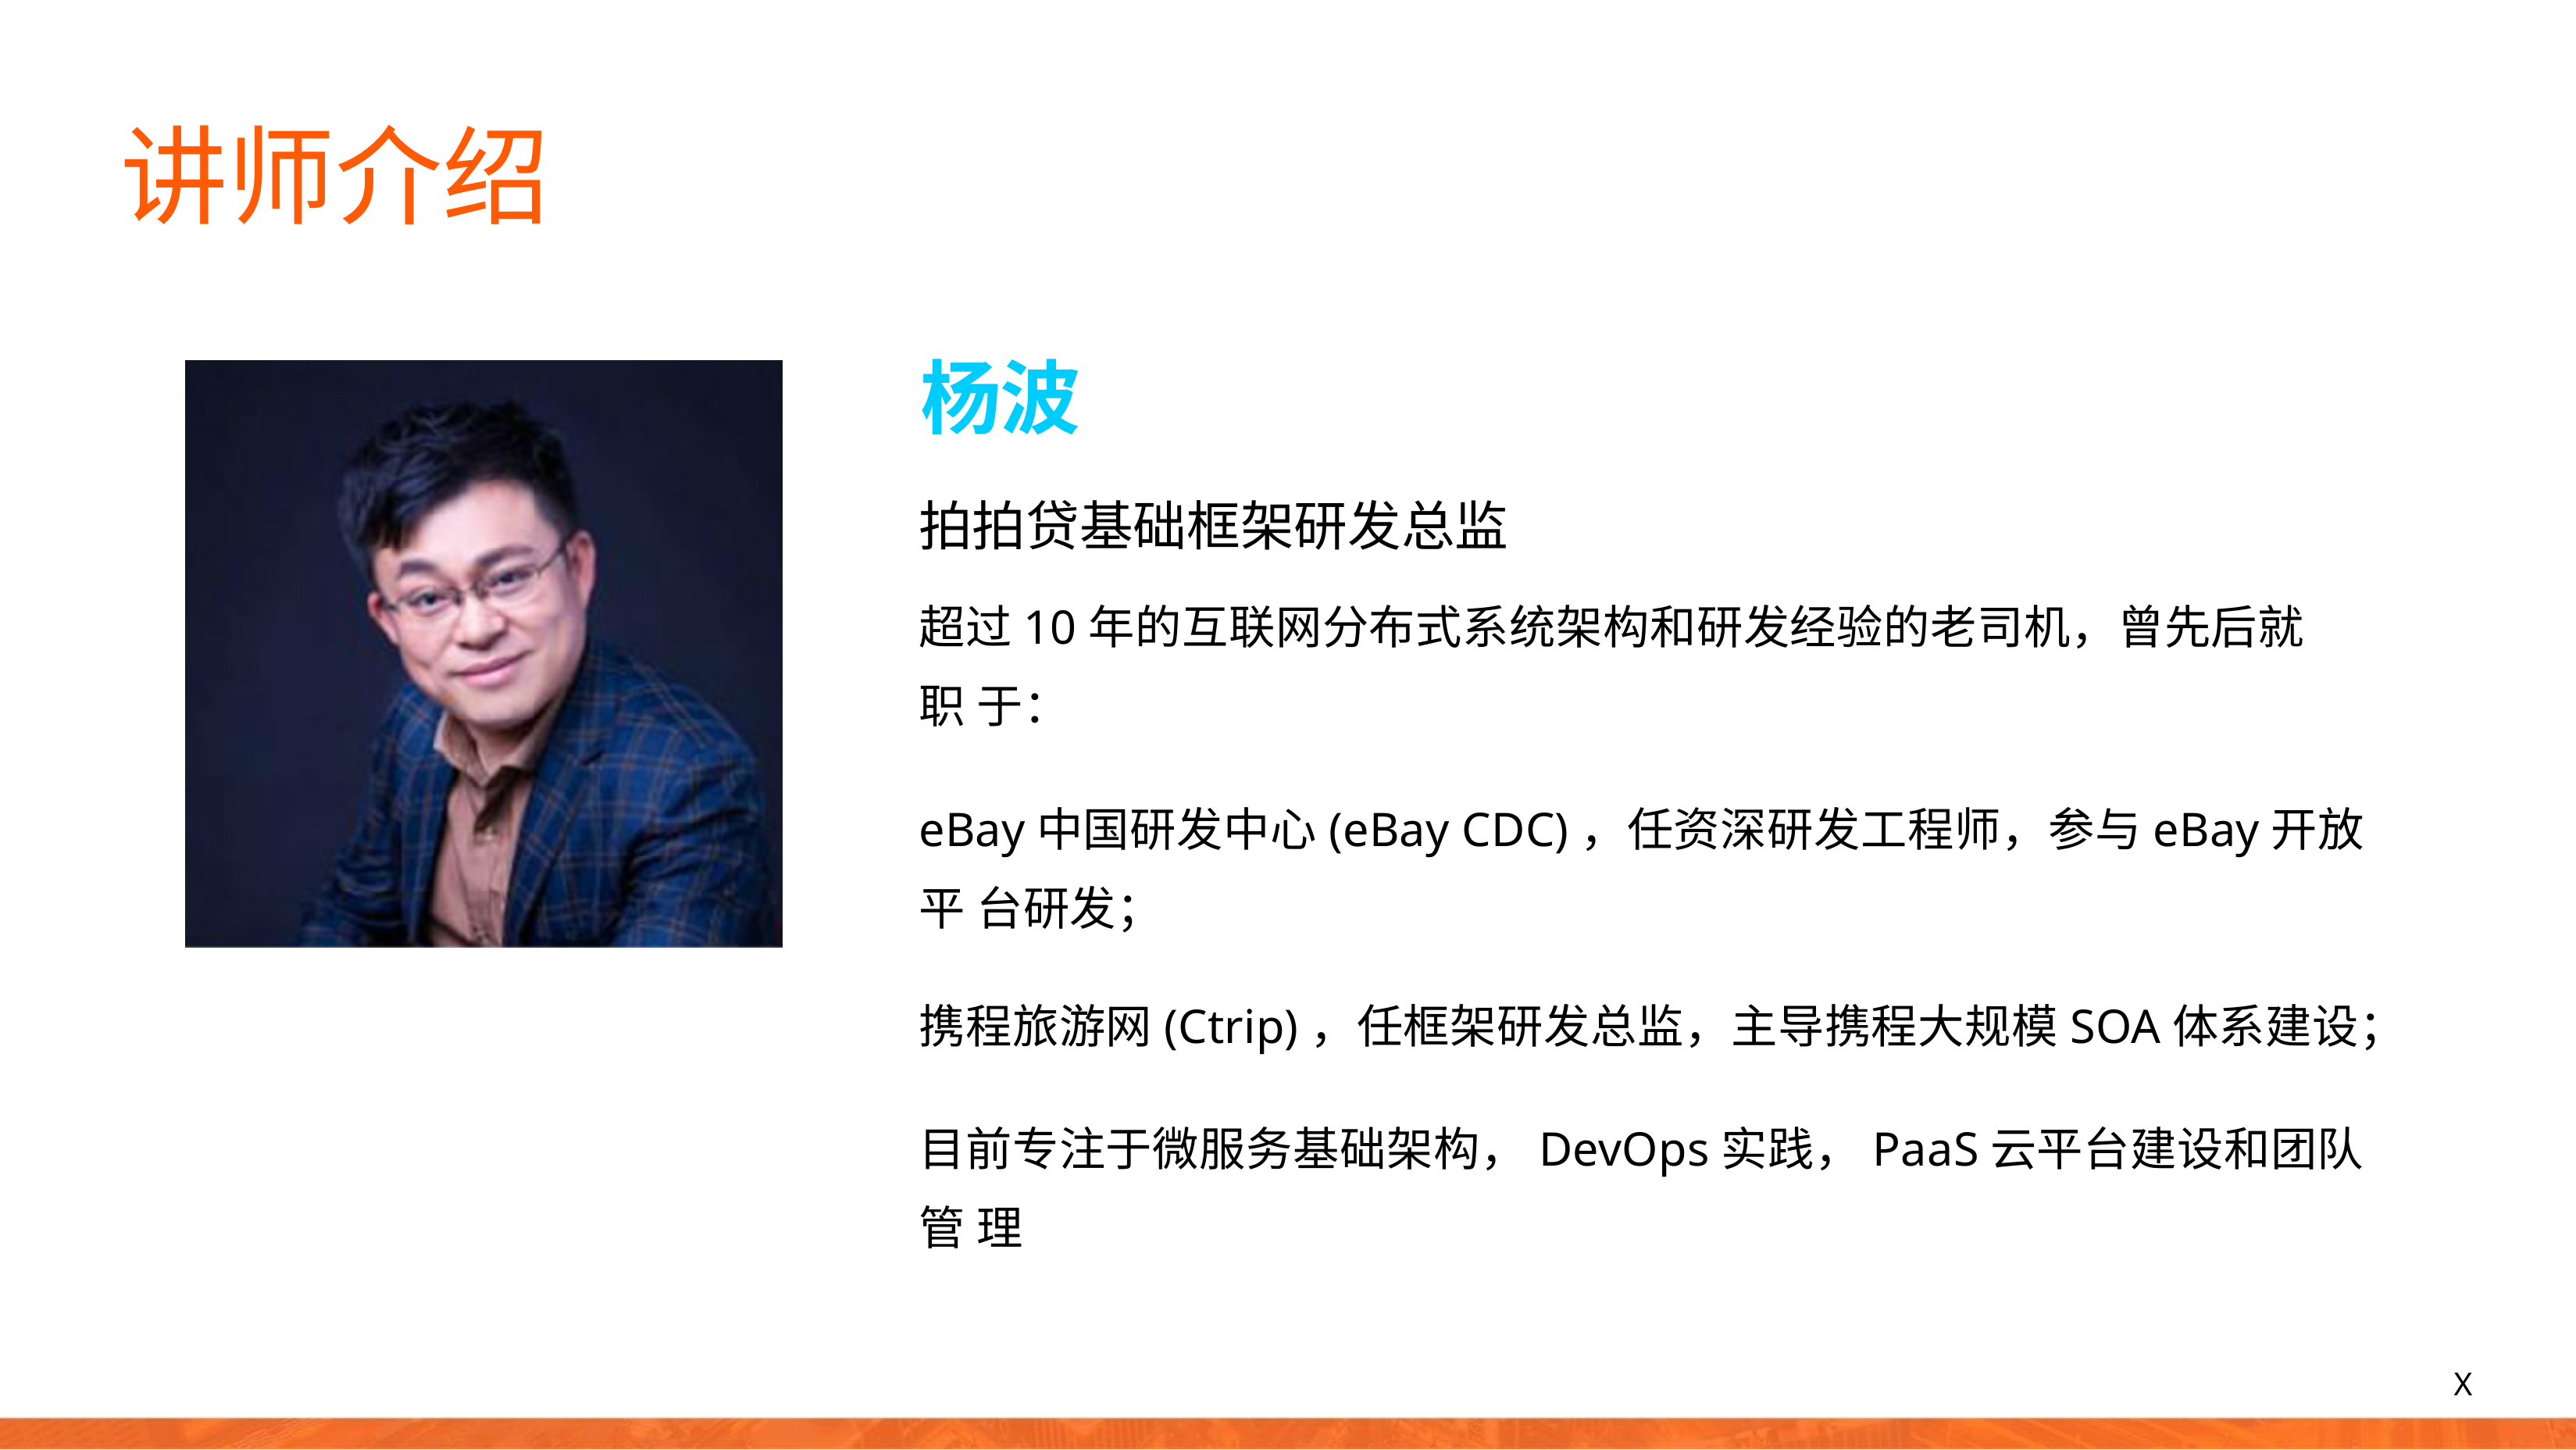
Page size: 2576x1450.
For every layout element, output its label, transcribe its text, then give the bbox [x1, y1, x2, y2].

text_box 杨波 拍拍贷基础框架研发总监 超过10年的互联网分布式系统架构和研发经验的老司机，曾先后就职 于： eBay中国研发中心(eBay CDC)，任资深研发工程师，参与eBay开放平 台研发； 携程旅游网(Ctrip)，任框架研发总监，主导携程大规模SOA体系建设； 目前专注于微服务基础架构，DevOps实践，PaaS云平台建设和团队管 理 [917, 345, 2379, 1255]
picture [184, 360, 783, 948]
text_box X [2452, 1362, 2475, 1402]
title 讲师介绍 [119, 107, 552, 351]
picture [0, 1415, 2576, 1450]
